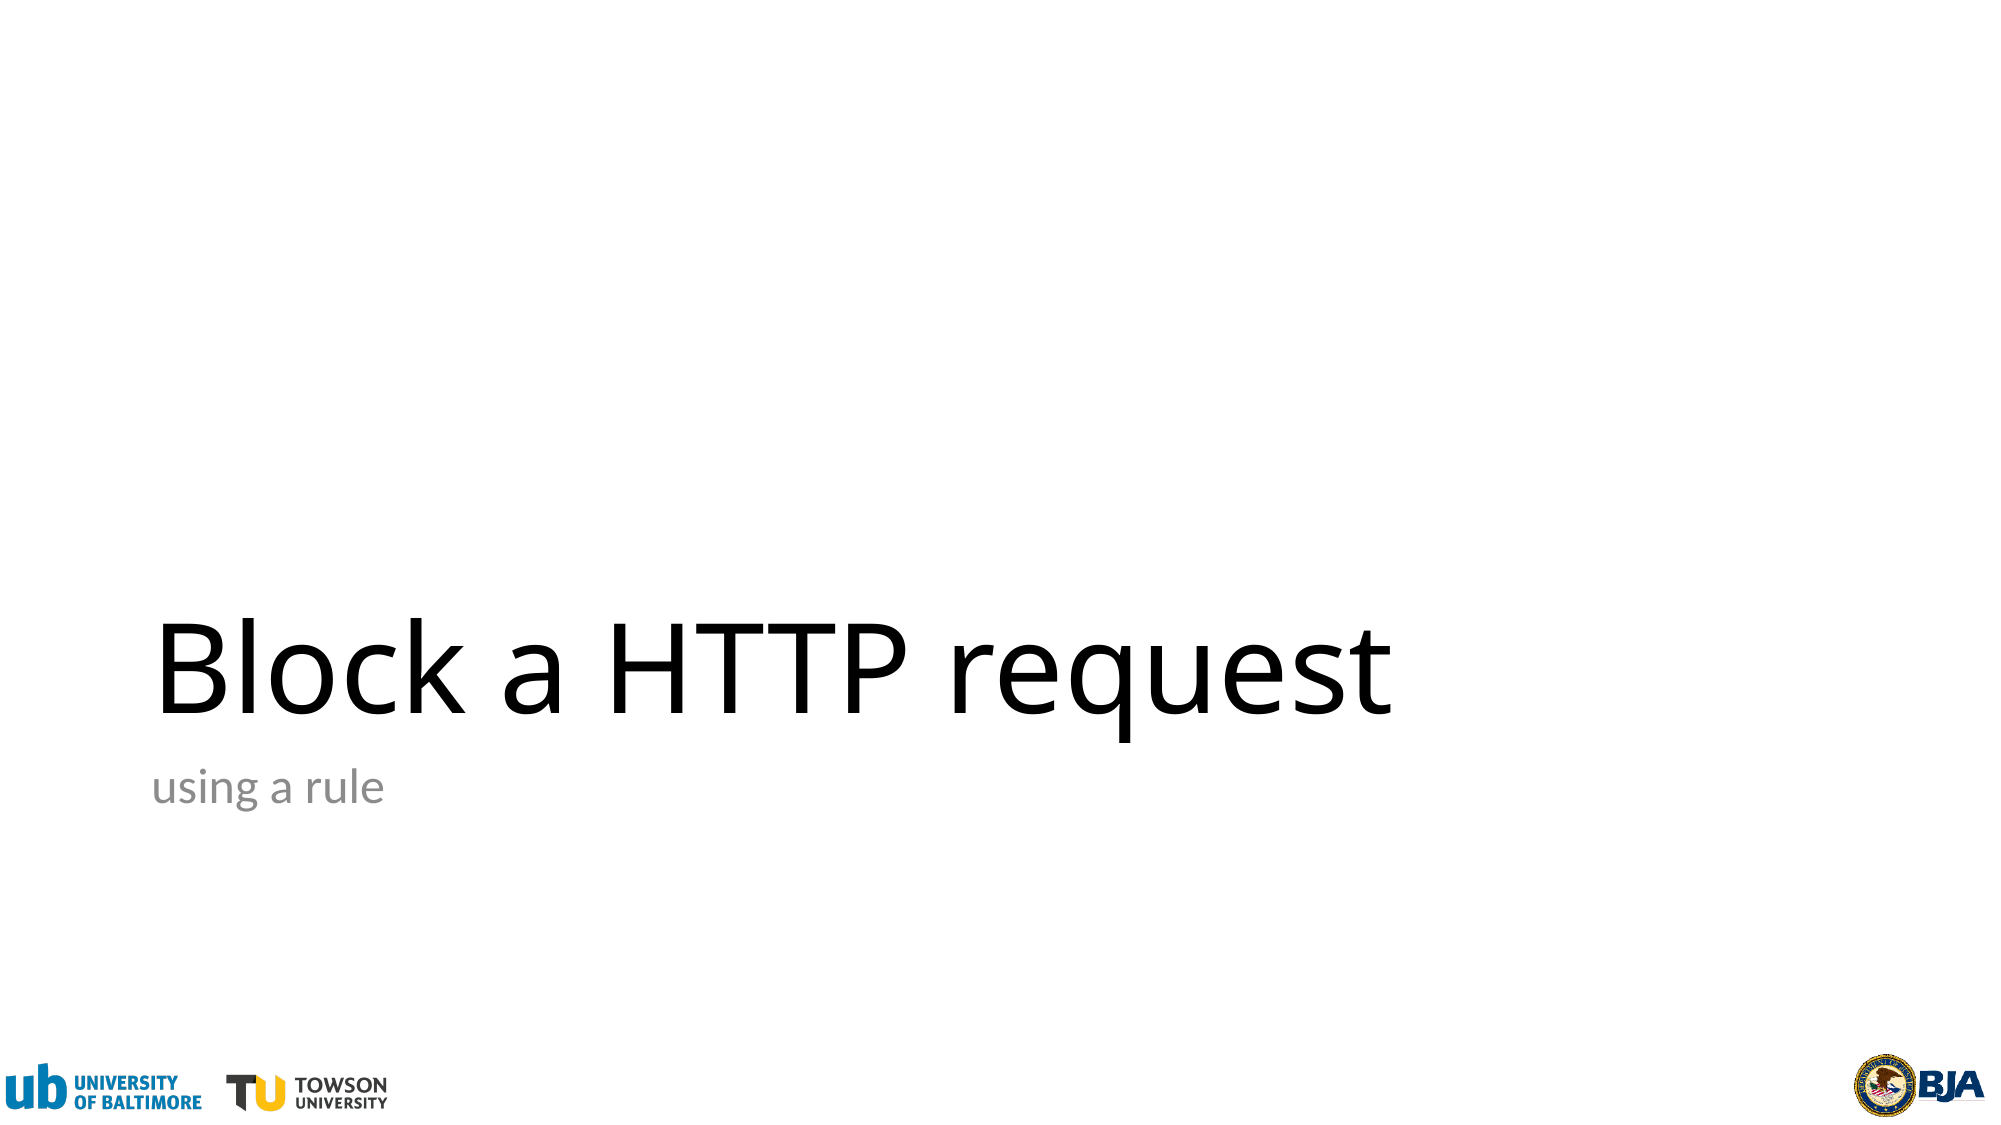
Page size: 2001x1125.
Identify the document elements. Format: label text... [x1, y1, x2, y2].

title Block a HTTP request [136, 280, 1862, 749]
picture [1854, 1054, 1986, 1117]
list using a rule [136, 752, 1862, 999]
picture [0, 1031, 407, 1125]
